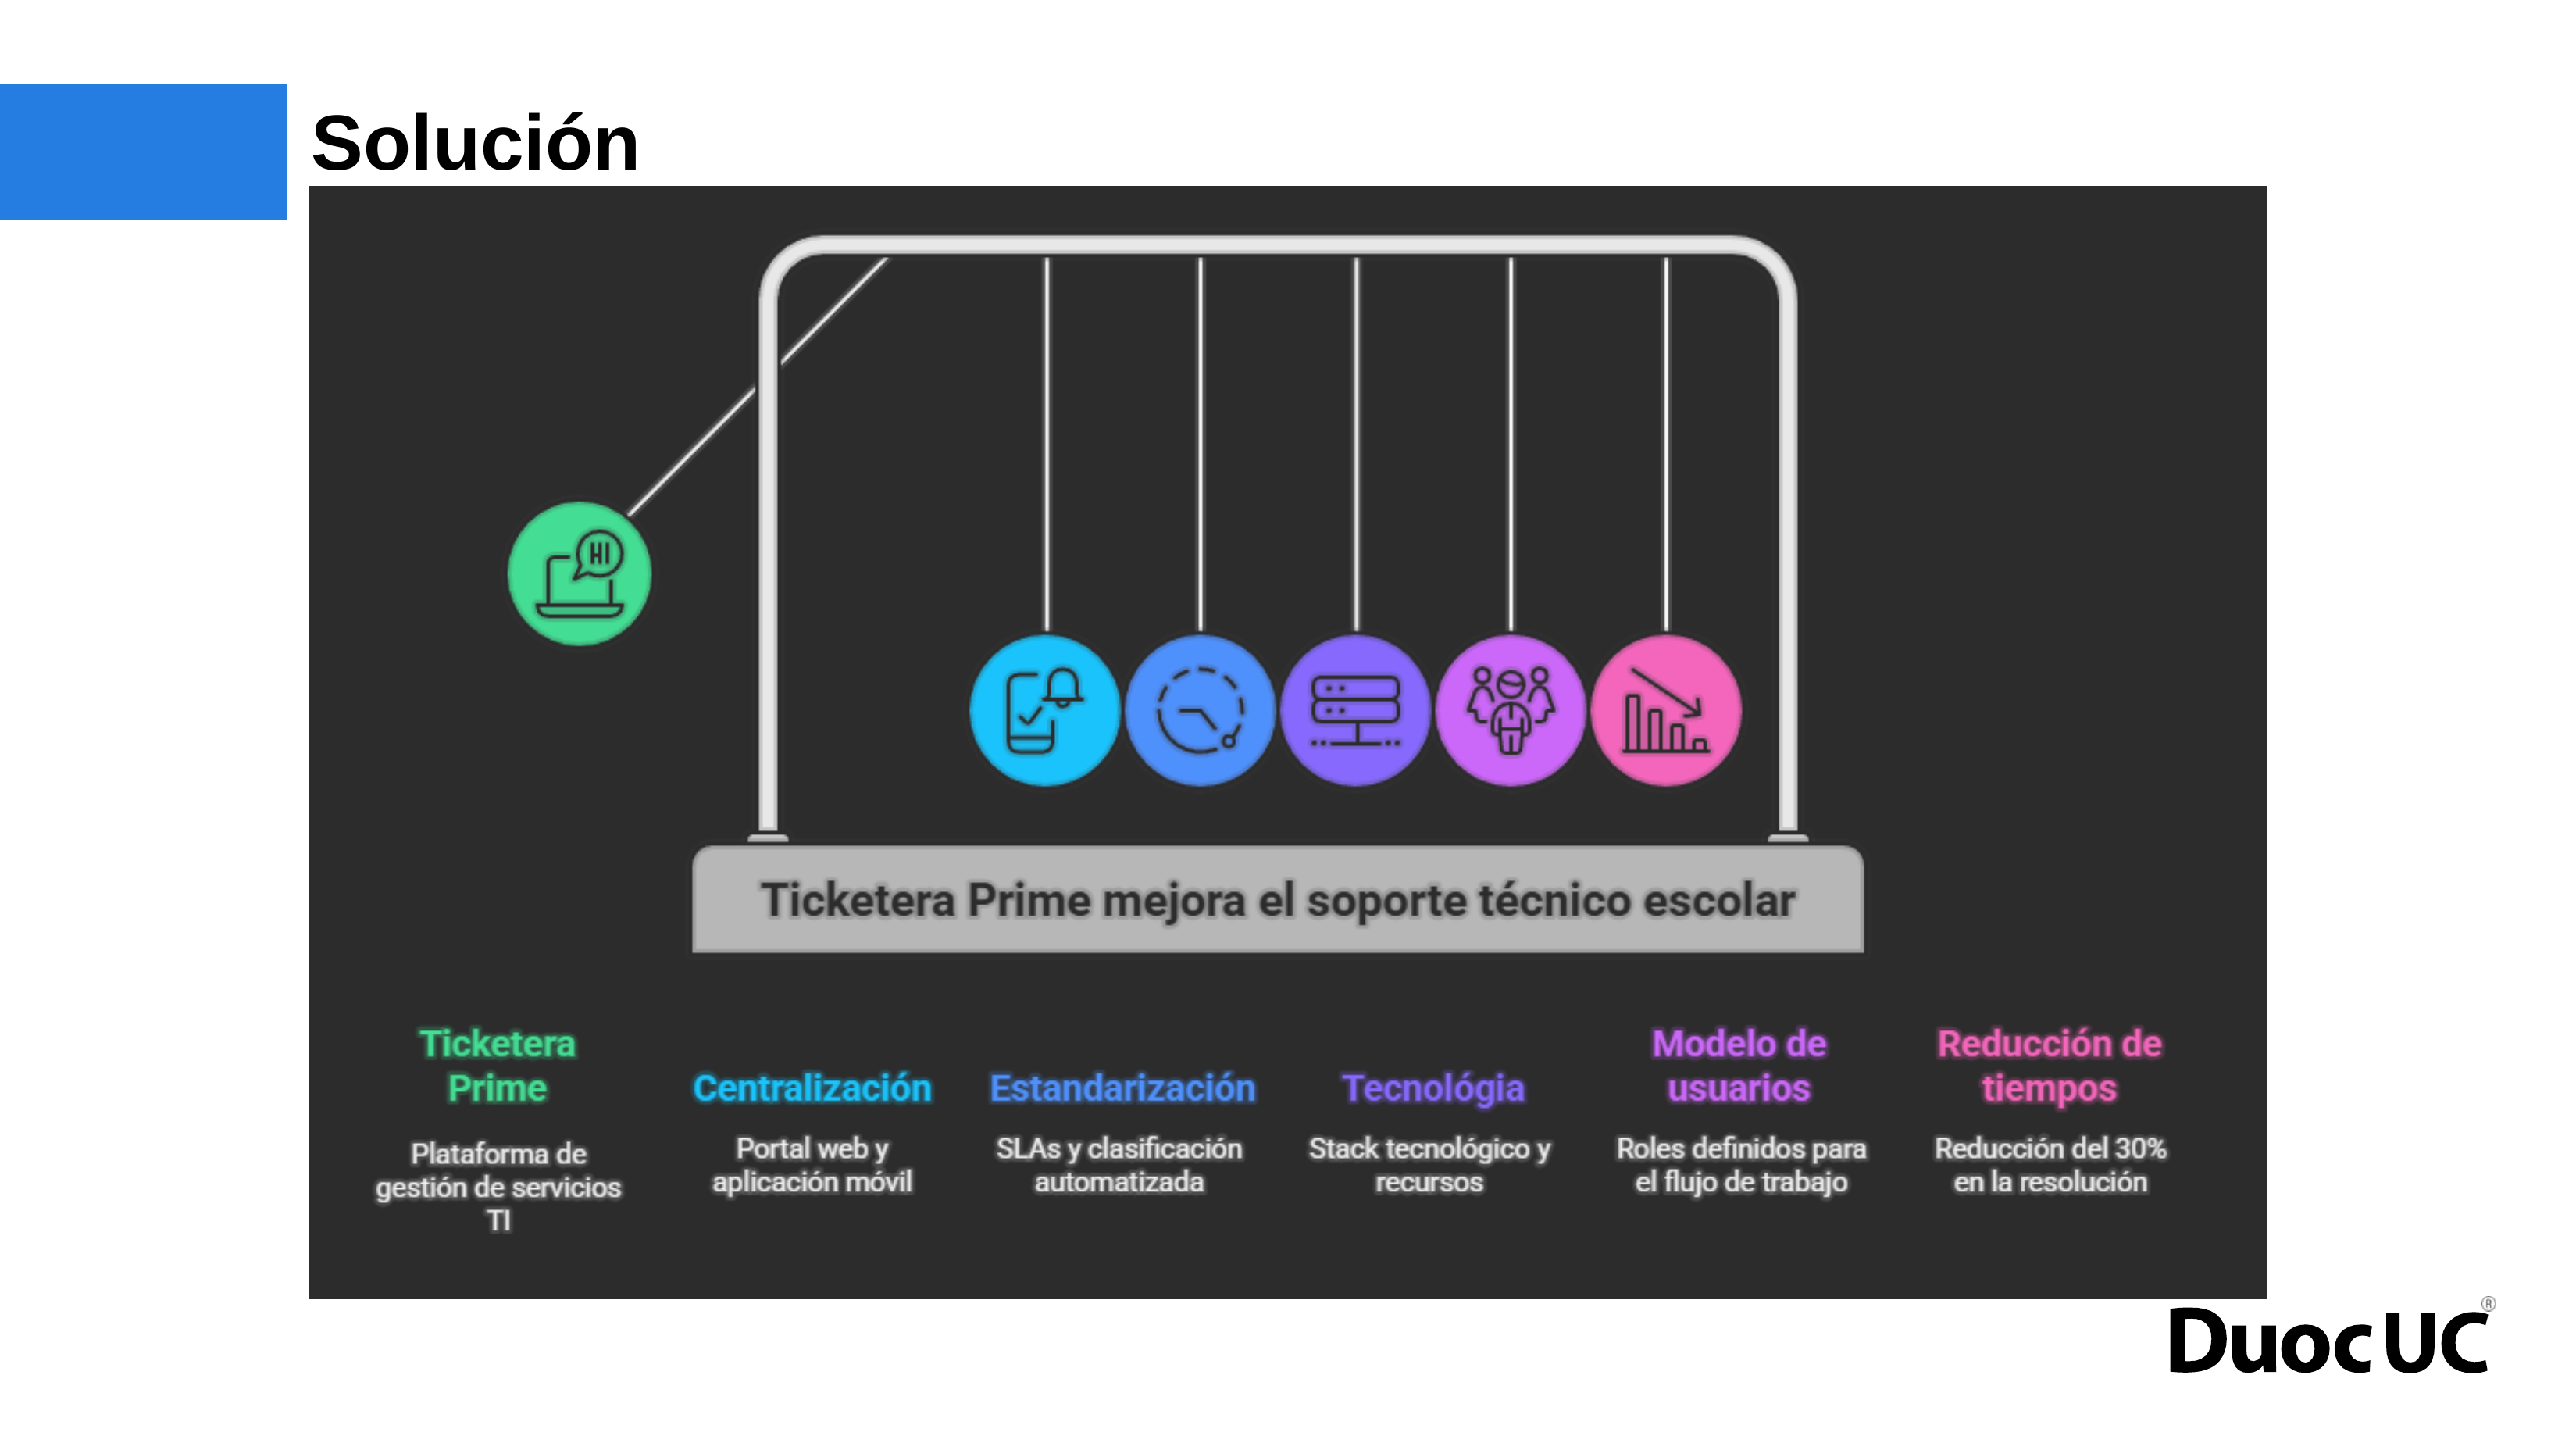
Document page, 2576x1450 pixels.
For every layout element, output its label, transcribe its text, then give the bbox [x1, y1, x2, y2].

picture [308, 186, 2267, 1299]
title Solución [311, 91, 2489, 334]
picture [2481, 1296, 2496, 1312]
